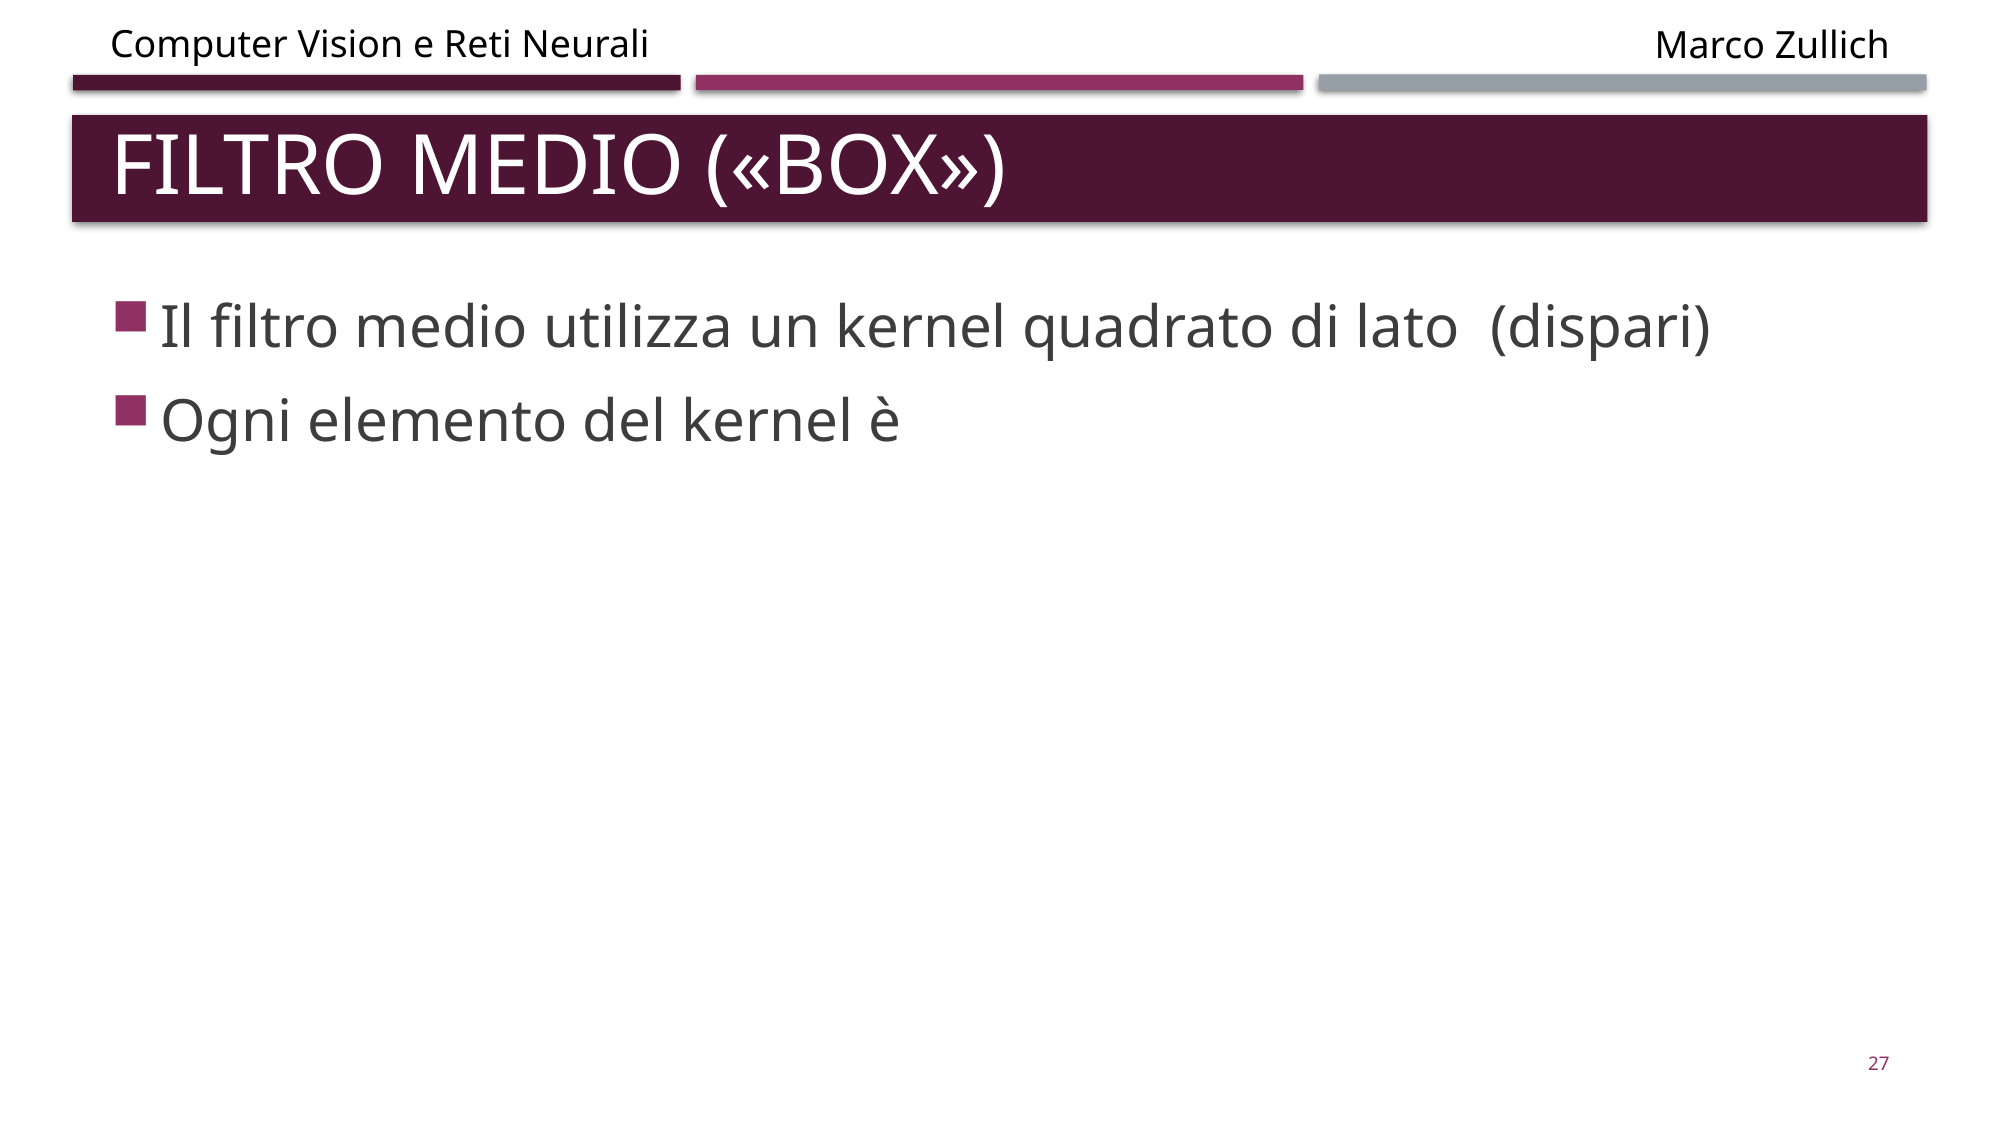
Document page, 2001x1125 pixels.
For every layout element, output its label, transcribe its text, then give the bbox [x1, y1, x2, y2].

title FILTRO MEDIO («BOX») [95, 124, 1905, 219]
slide_number 27 [1732, 1034, 1905, 1095]
